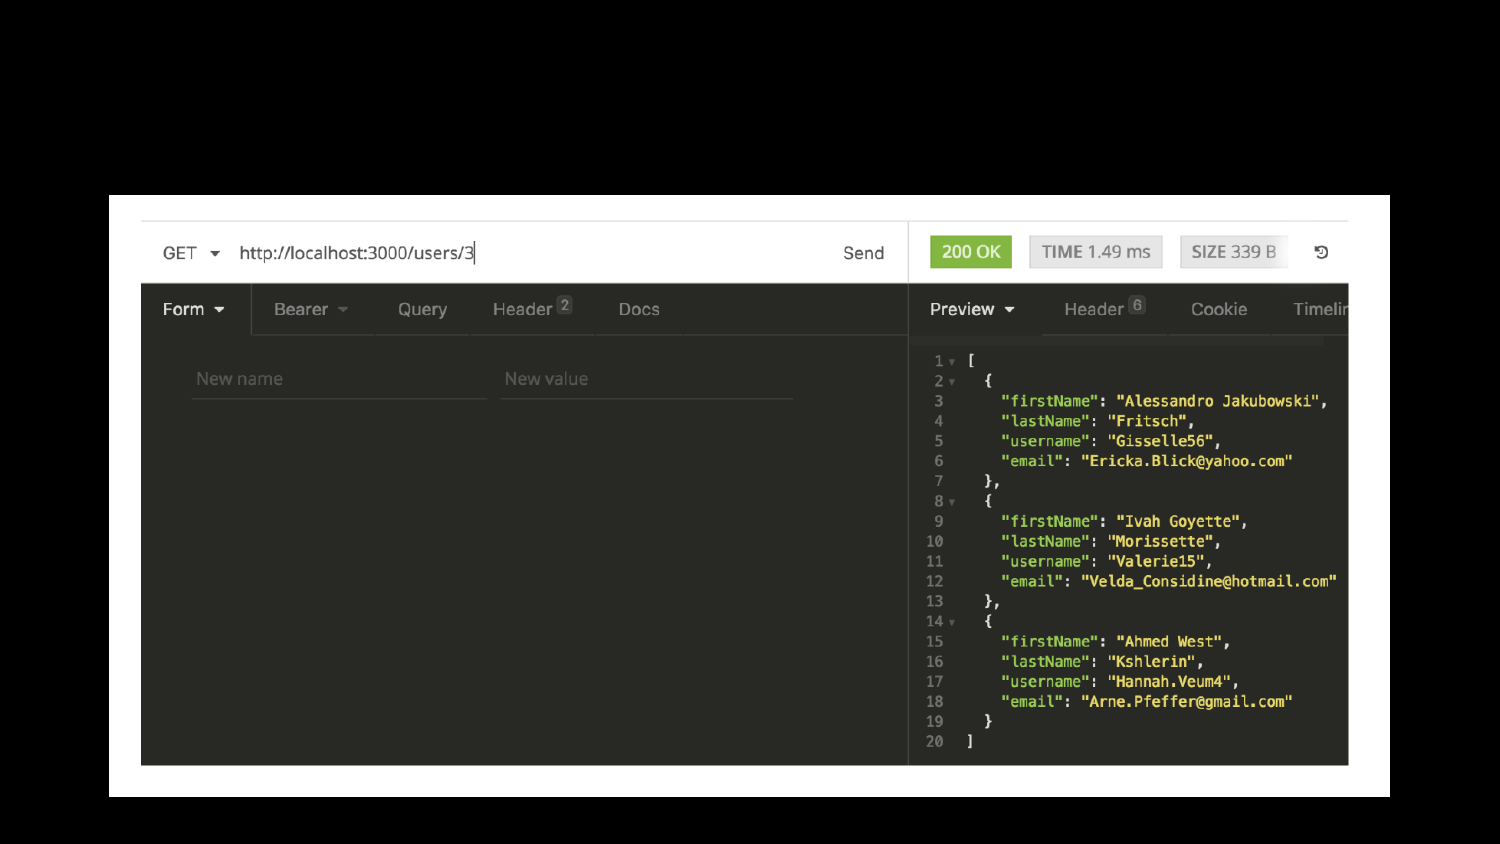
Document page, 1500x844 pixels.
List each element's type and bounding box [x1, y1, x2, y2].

picture [109, 194, 1390, 797]
